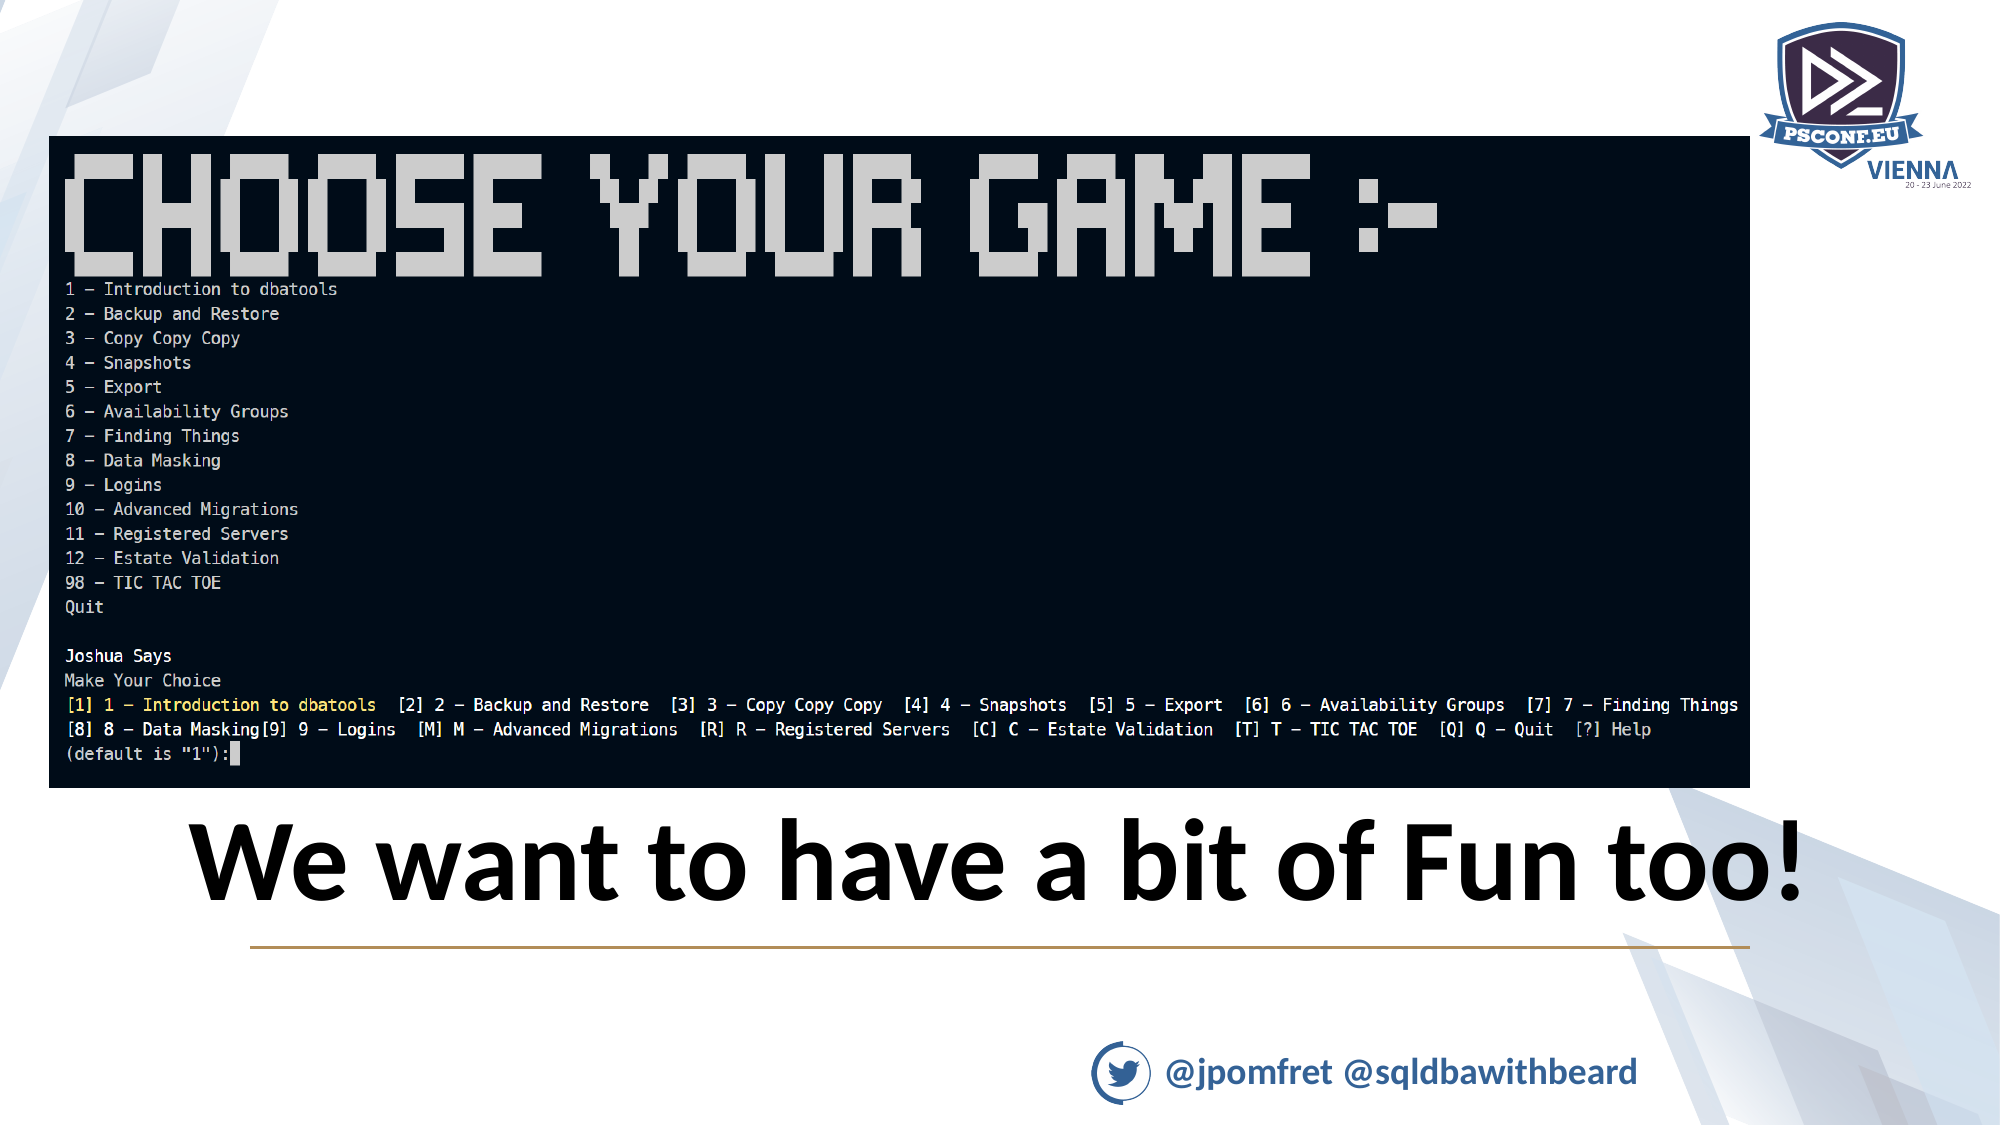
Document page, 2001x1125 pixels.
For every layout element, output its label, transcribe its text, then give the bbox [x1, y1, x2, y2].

picture [0, 0, 2000, 1125]
title We want to have a bit of Fun too! [105, 749, 1895, 933]
